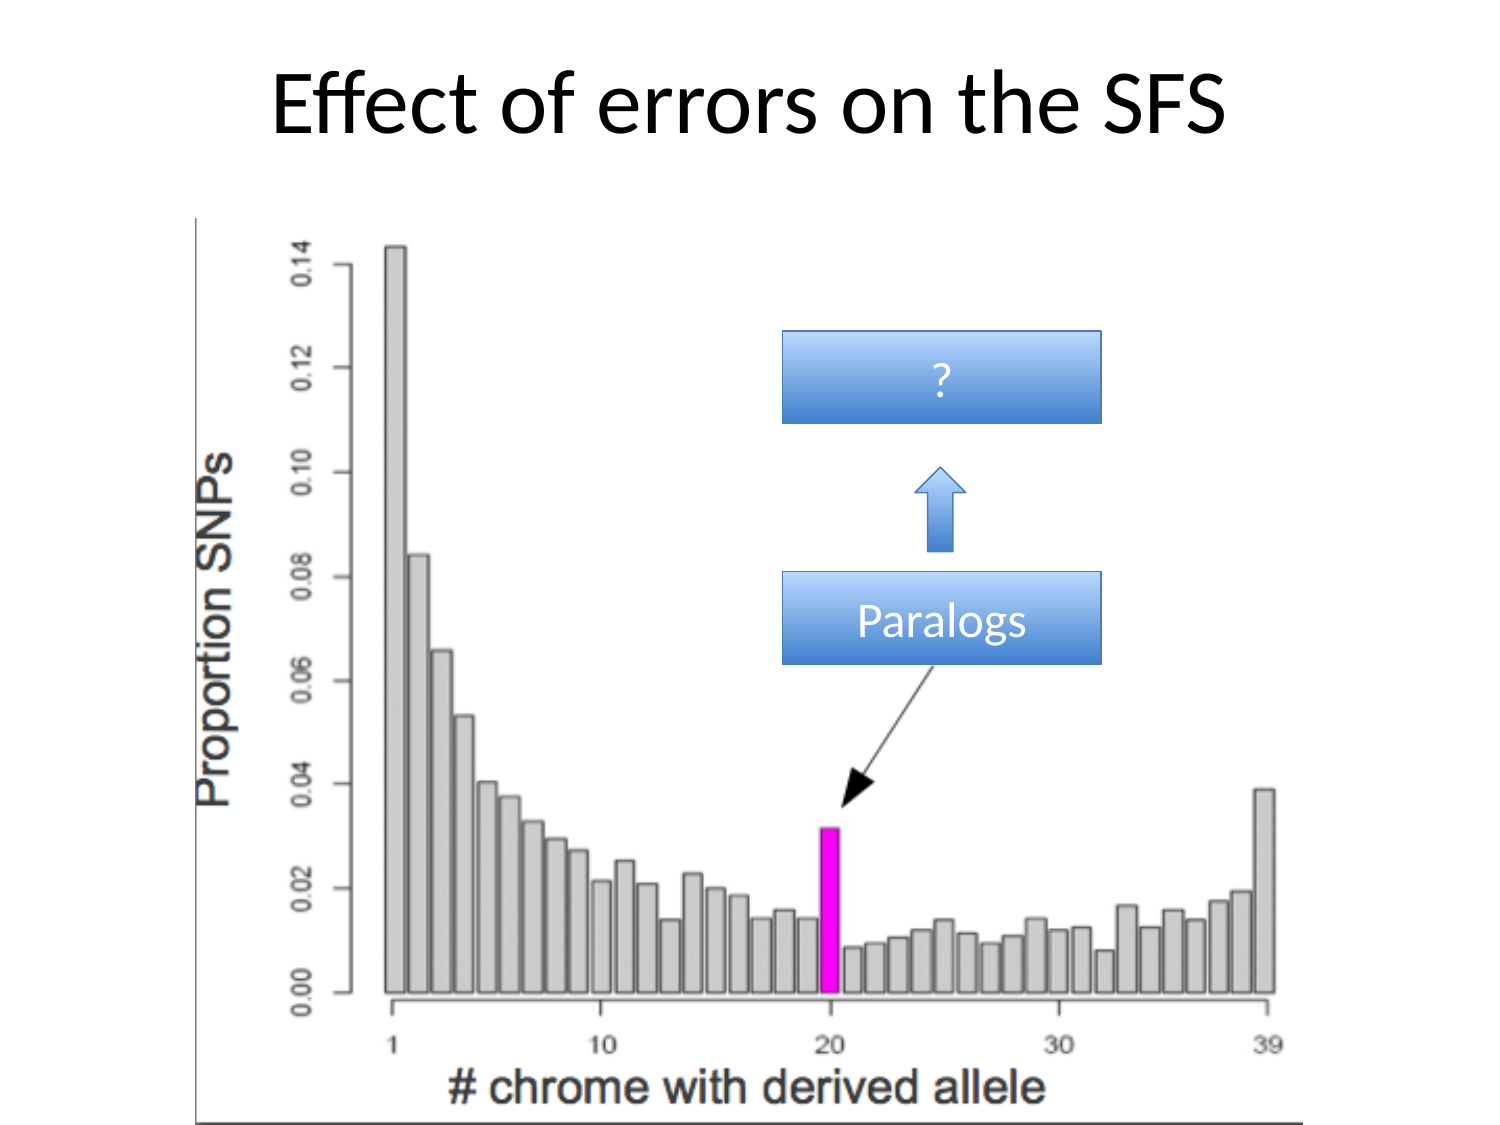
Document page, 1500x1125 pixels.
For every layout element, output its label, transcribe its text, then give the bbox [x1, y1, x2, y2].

picture [195, 218, 1303, 1125]
title Effect of errors on the SFS [75, 2, 1425, 191]
